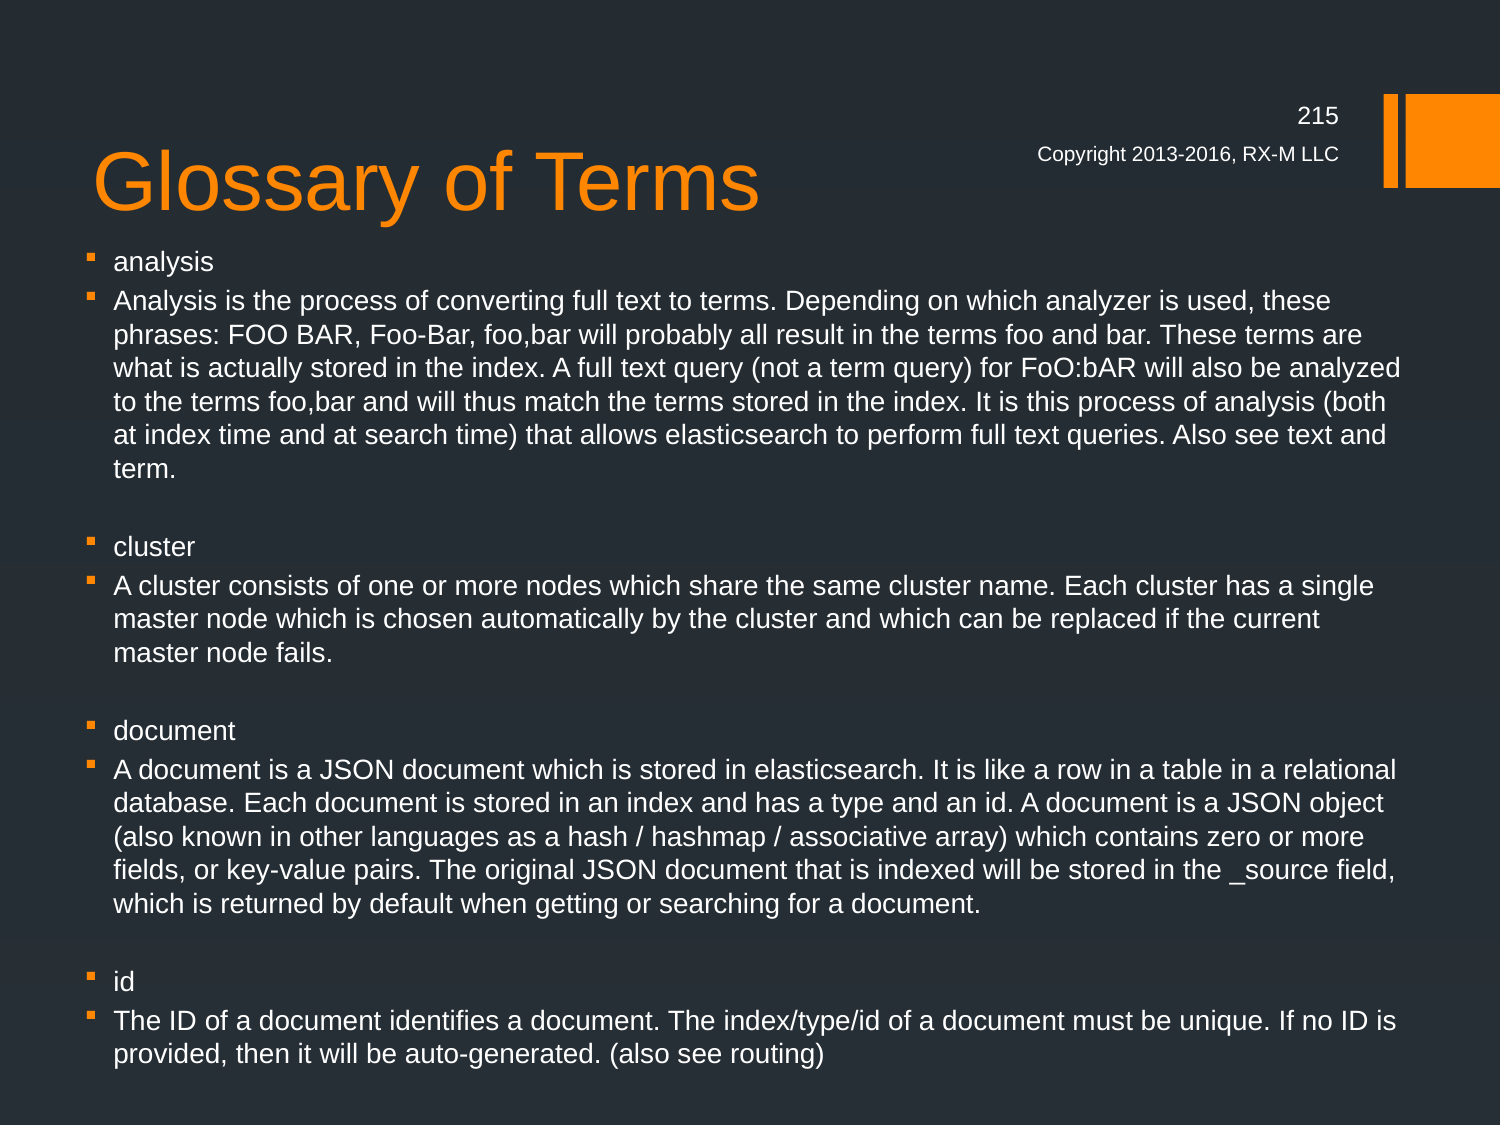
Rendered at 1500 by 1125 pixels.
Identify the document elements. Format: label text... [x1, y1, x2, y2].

footer Copyright 2013-2016, RX-M LLC [985, 140, 1355, 190]
list analysis Analysis is the process of converting full text to terms. Depending on which analyzer is used, these phrases: FOO BAR, Foo-Bar, foo,bar will probably all result in the terms foo and bar. These terms are what is actually stored in the index. A full text query (not a term query) for FoO:bAR will also be analyzed to the terms foo,bar and will thus match the terms stored in the index. It is this process of analysis (both at index time and at search time) that allows elasticsearch to perform full text queries. Also see text and term. cluster A cluster consists of one or more nodes which share the same cluster name. Each cluster has a single master node which is chosen automatically by the cluster and which can be replaced if the current master node fails. document A document is a JSON document which is stored in elasticsearch. It is like a row in a table in a relational database. Each document is stored in an index and has a type and an id. A document is a JSON object (also known in other languages as a hash / hashmap / associative array) which contains zero or more fields, or key-value pairs. The original JSON document that is indexed will be stored in the _source field, which is returned by default when getting or searching for a document. id The ID of a document identifies a document. The index/type/id of a document must be unique. If no ID is provided, then it will be auto-generated. (also see routing) [62, 236, 1425, 1088]
slide_number 215 [1199, 90, 1355, 140]
title Glossary of Terms [77, 44, 1278, 235]
